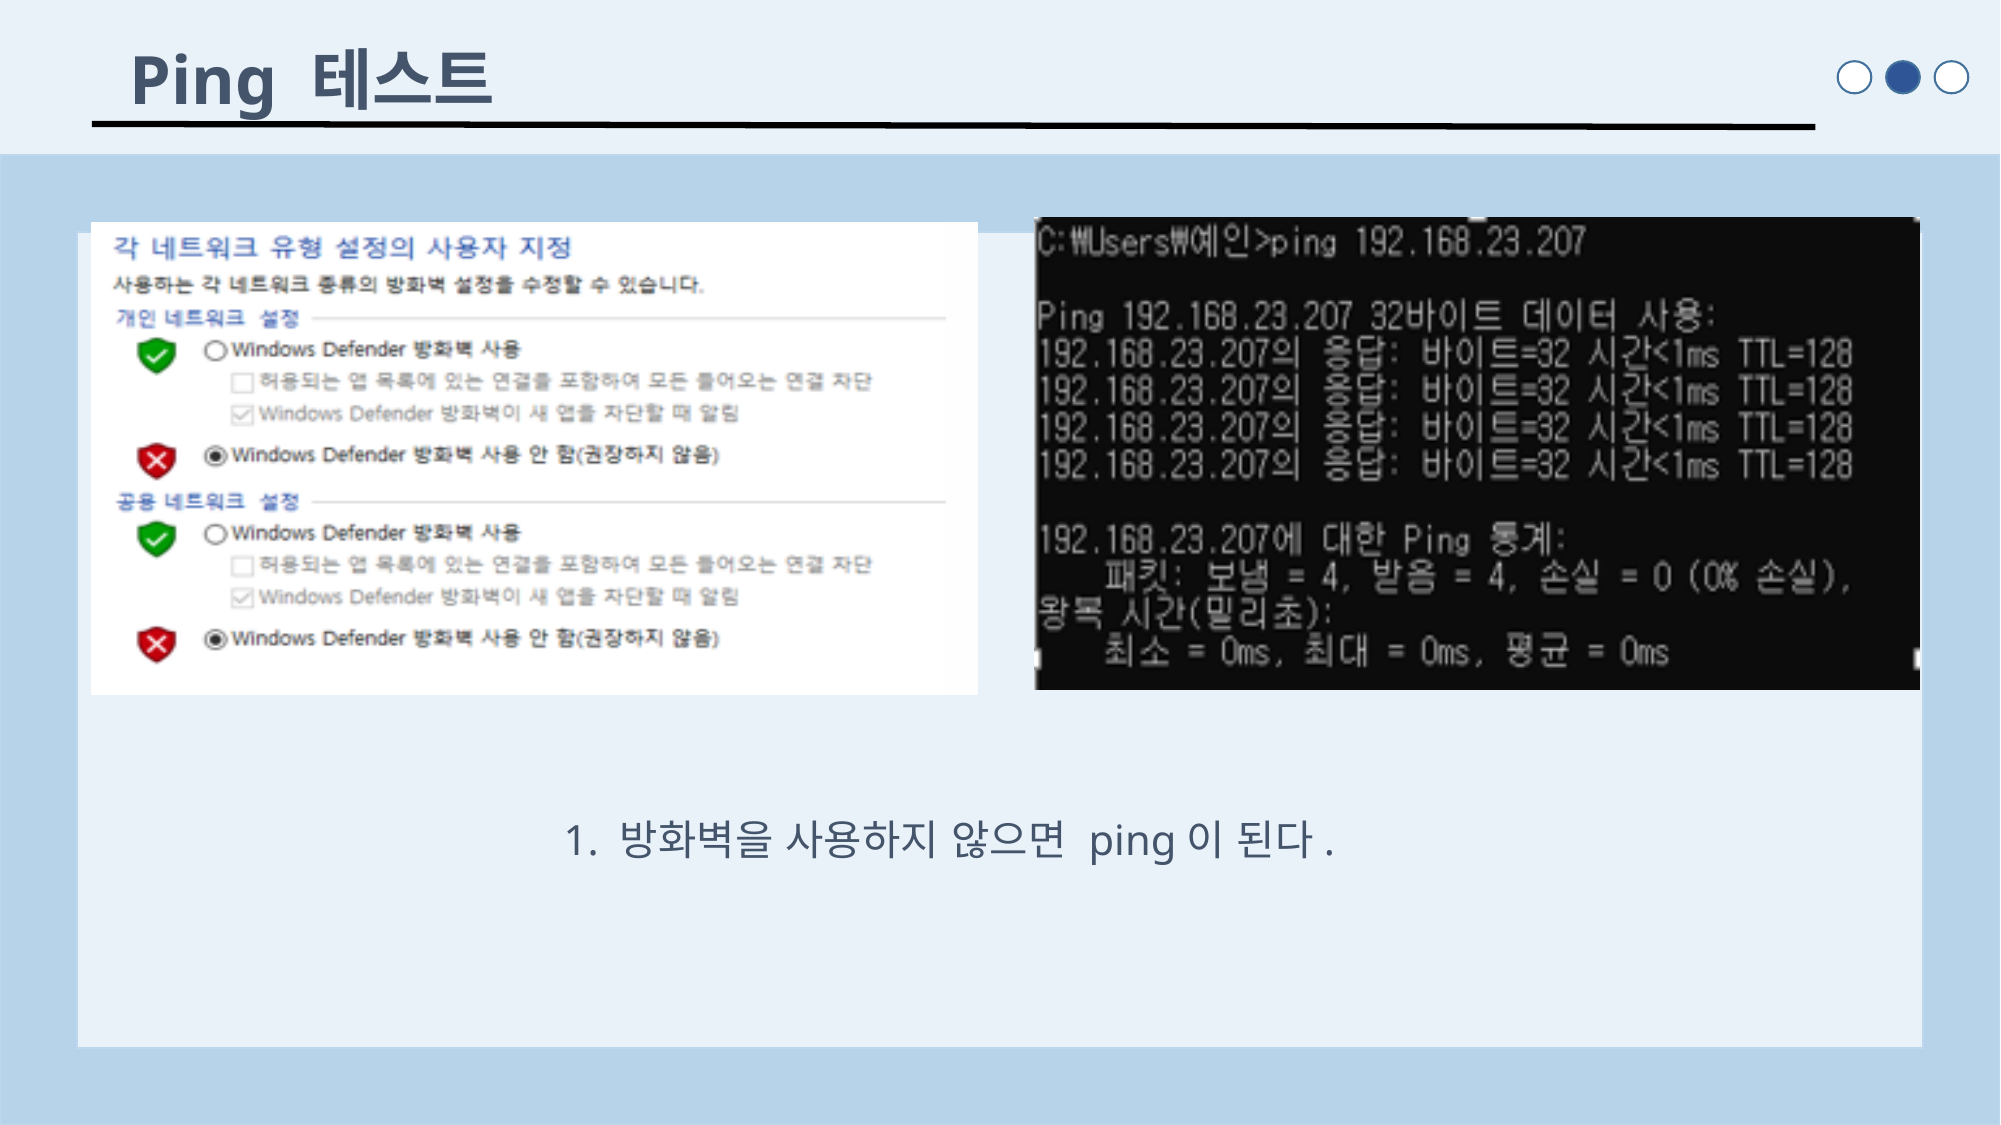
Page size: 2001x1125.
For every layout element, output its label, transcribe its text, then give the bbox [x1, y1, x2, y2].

picture [91, 222, 978, 695]
text_box [0, 154, 2000, 1125]
text_box 1. 방화벽을 사용하지 않으면 ping이 된다. [548, 806, 1451, 872]
text_box [78, 233, 1922, 1047]
text_box [0, 0, 2000, 154]
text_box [1837, 61, 1969, 94]
picture [1033, 217, 1920, 690]
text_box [91, 123, 1816, 127]
text_box Ping 테스트 [114, 30, 731, 123]
